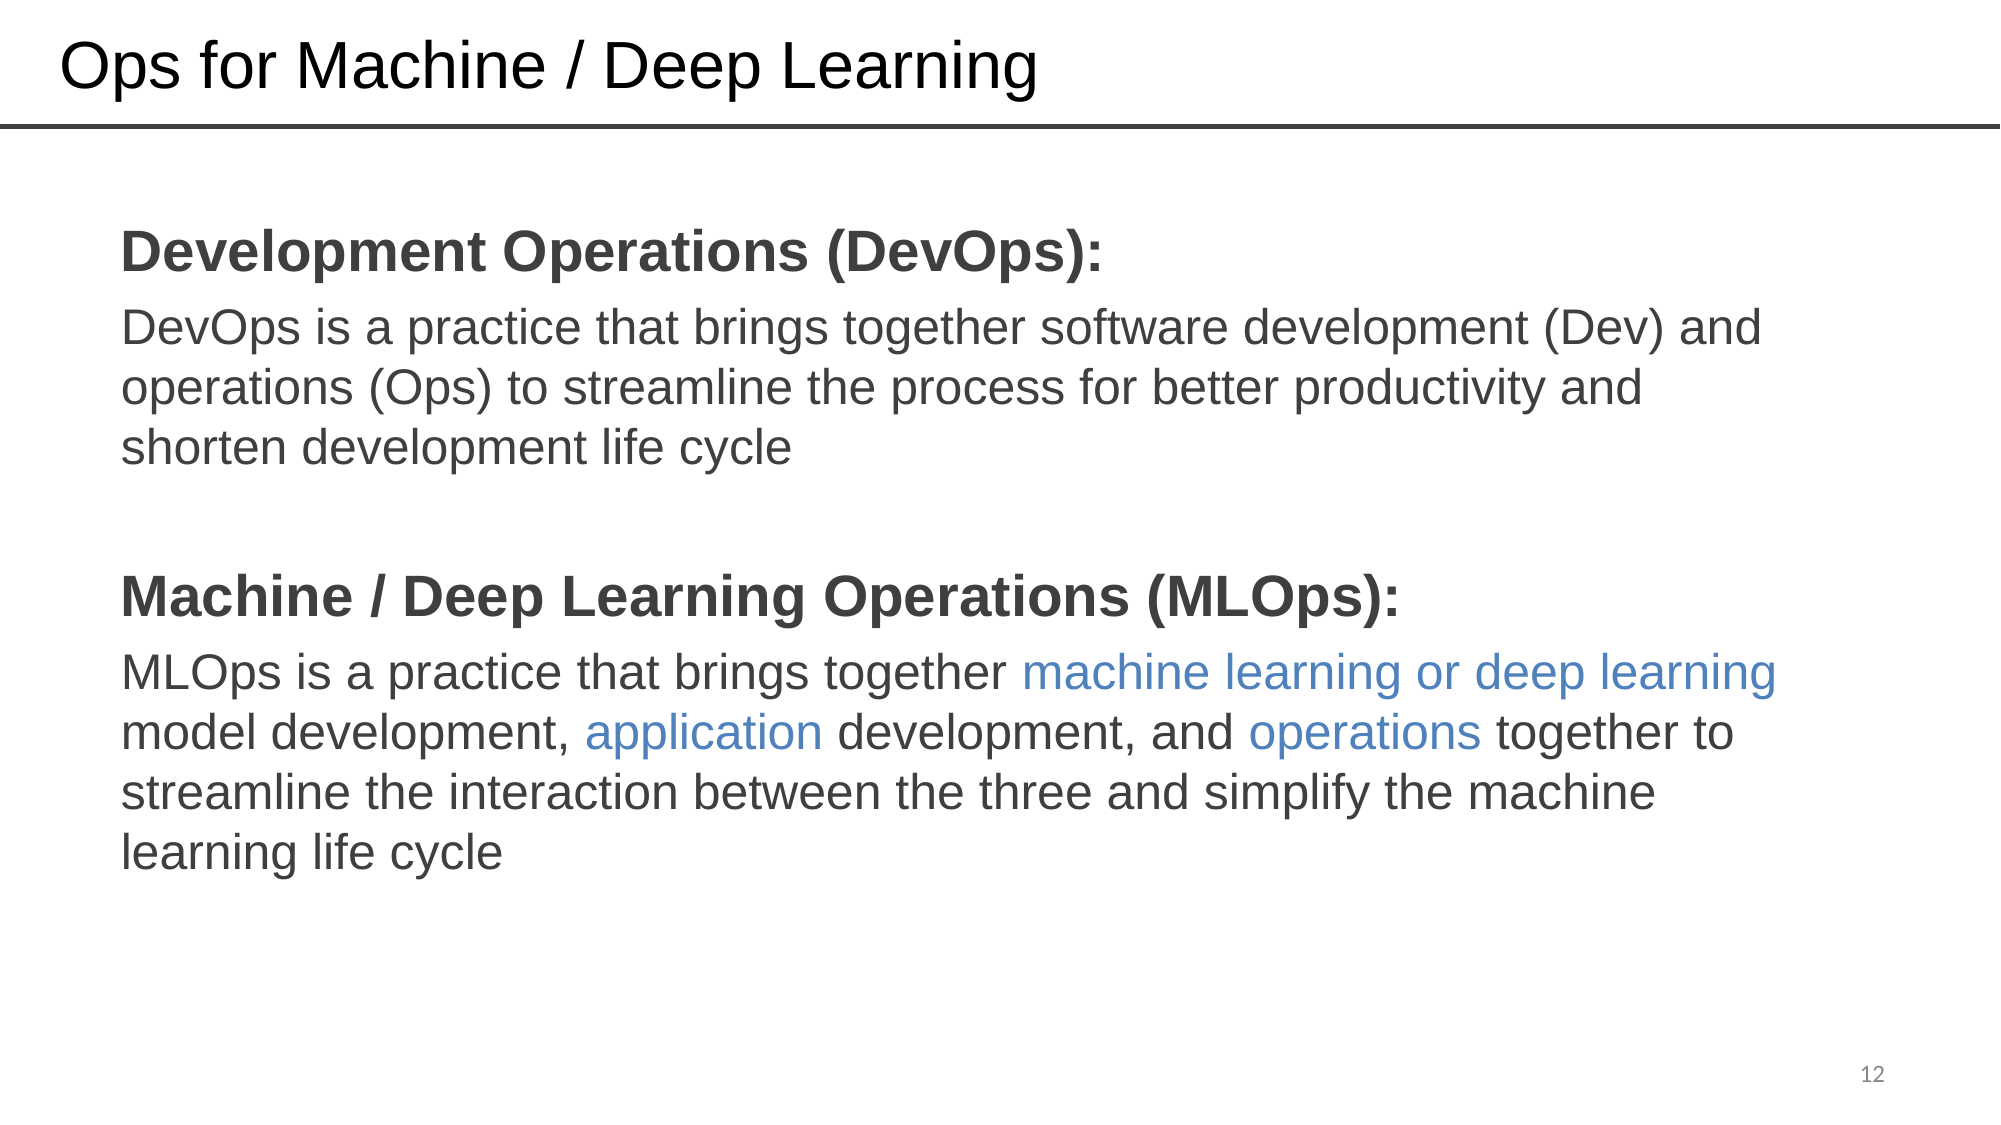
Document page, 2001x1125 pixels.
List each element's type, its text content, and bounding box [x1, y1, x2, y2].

title Ops for Machine / Deep Learning [44, 14, 1813, 127]
list Development Operations (DevOps): DevOps is a practice that brings together software development (Dev) and operations (Ops) to streamline the process for better productivity and shorten development life cycle Machine / Deep Learning Operations (MLOps): MLOps is a practice that brings together machine learning or deep learning model development, application development, and operations together to streamline the interaction between the three and simplify the machine learning life cycle [105, 205, 1831, 920]
slide_number 12 [1433, 1042, 1900, 1103]
